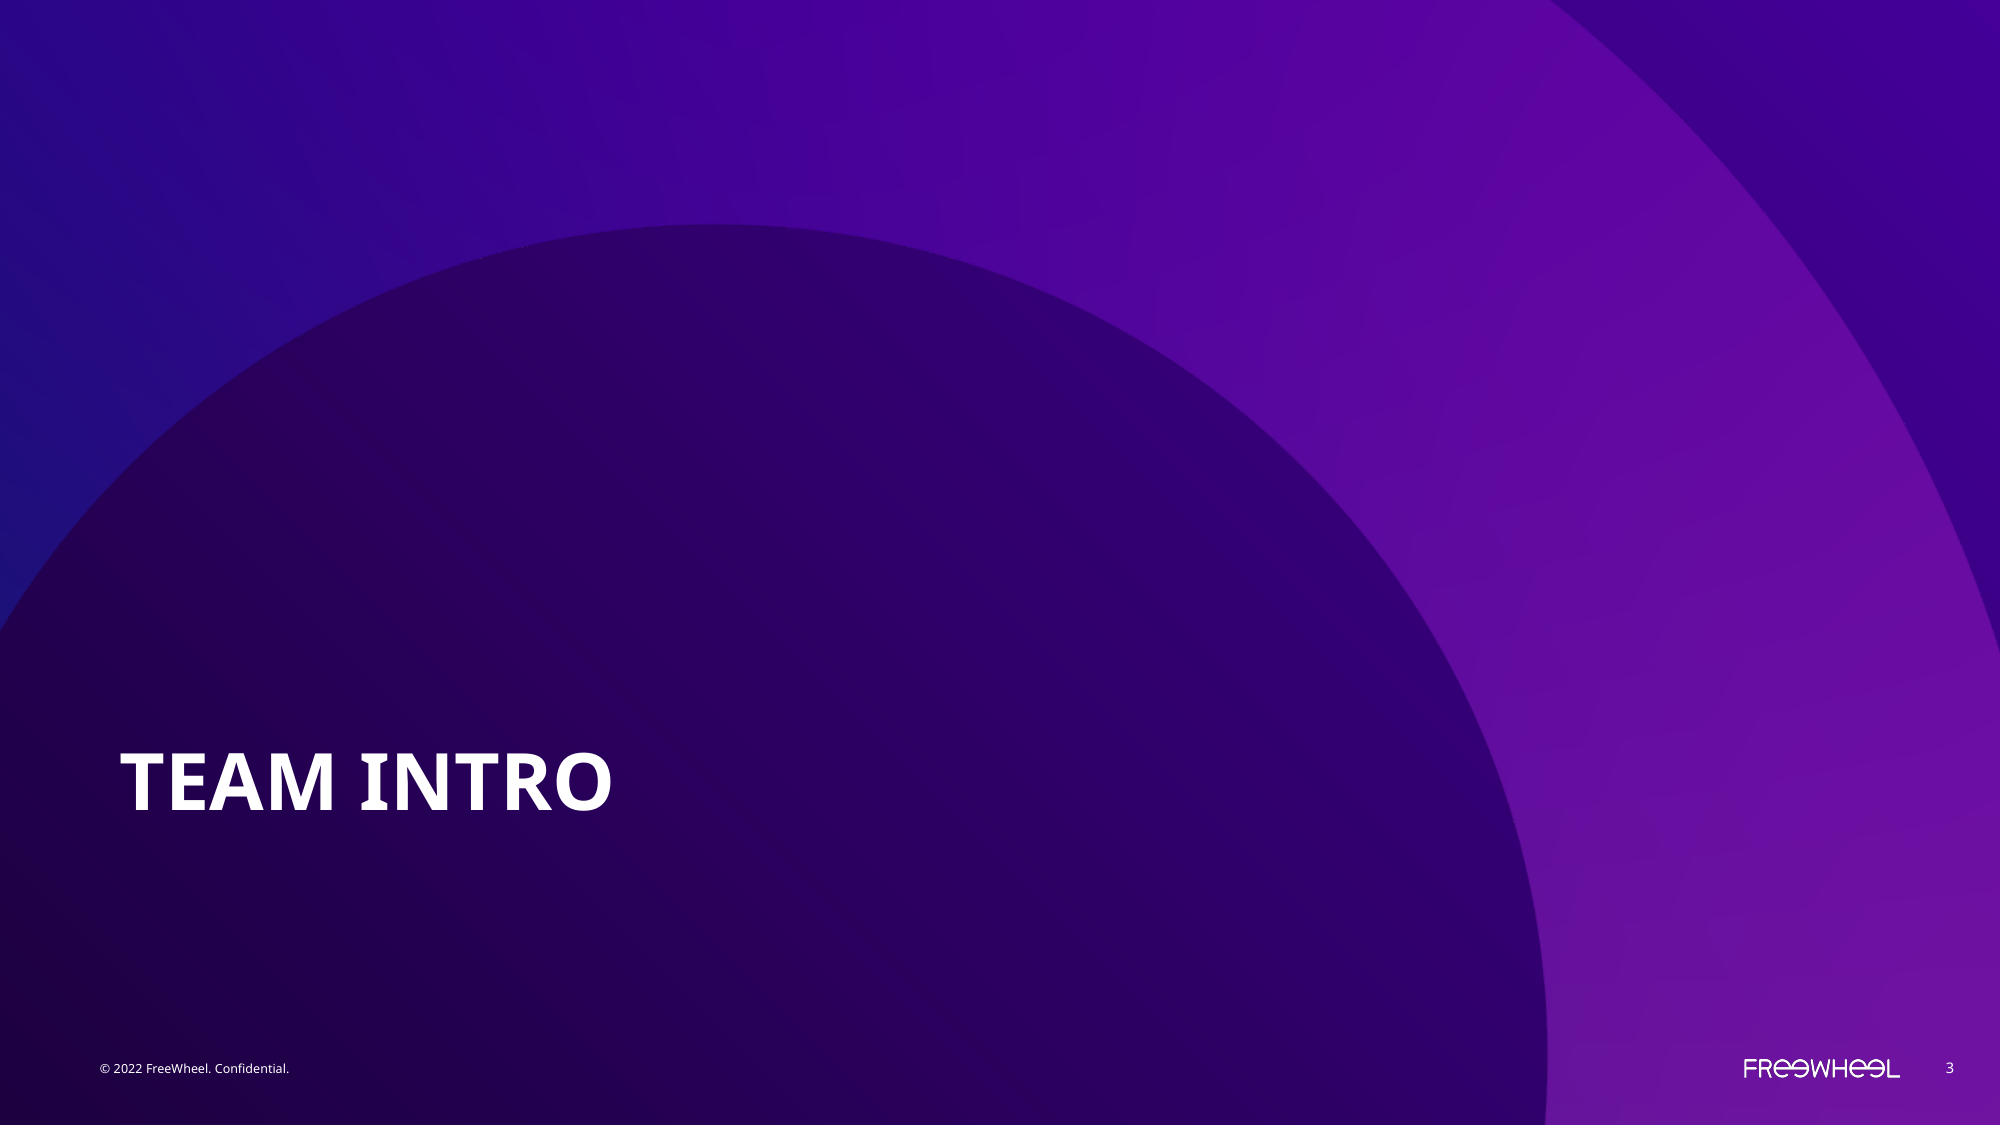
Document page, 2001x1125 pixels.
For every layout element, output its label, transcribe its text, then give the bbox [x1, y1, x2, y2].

text_box Team intro [119, 749, 617, 862]
picture [0, 0, 2000, 1125]
slide_number 3 [1899, 1056, 2000, 1081]
